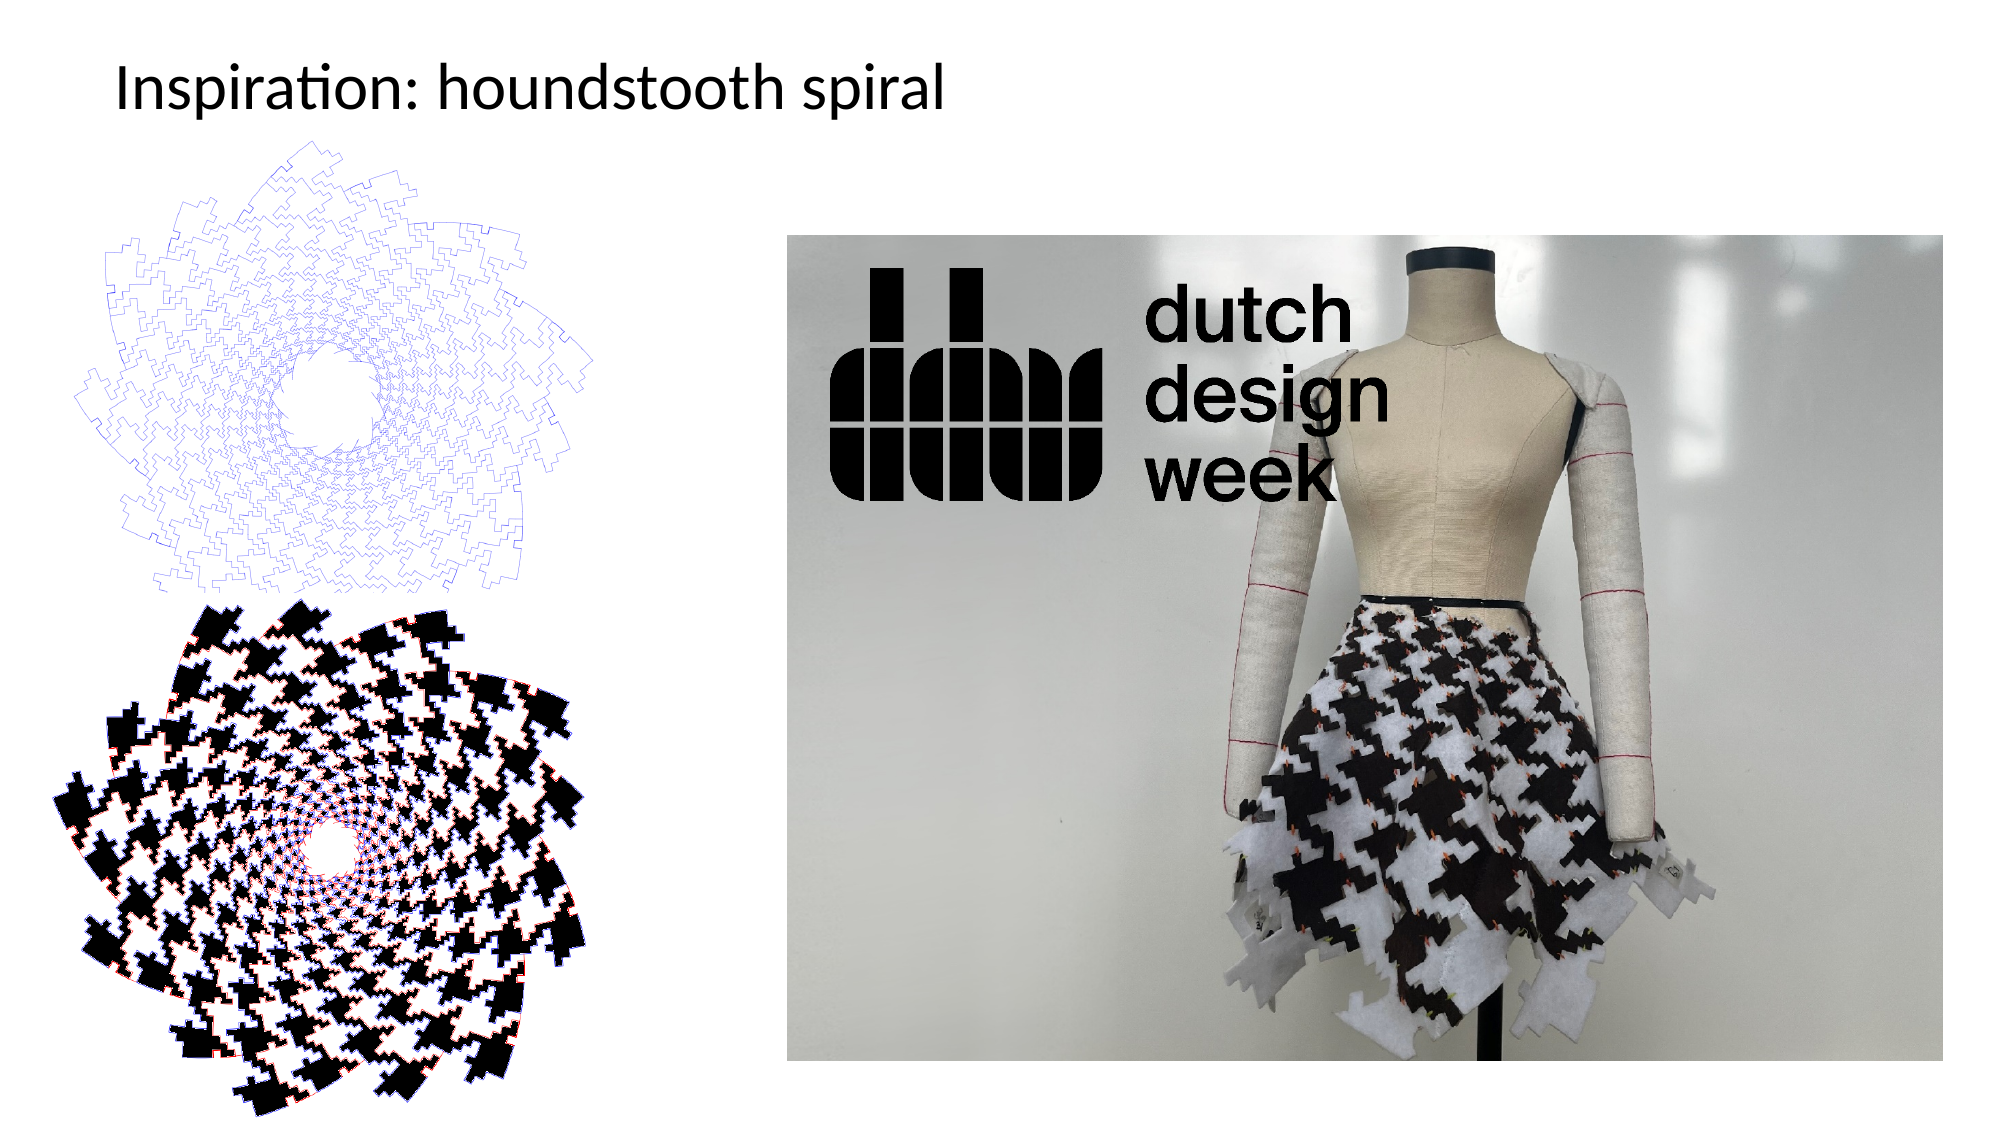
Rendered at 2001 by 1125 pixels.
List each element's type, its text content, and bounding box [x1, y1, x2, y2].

picture [787, 235, 1943, 1061]
text_box Inspiration: houndstooth spiral [100, 35, 1417, 187]
picture [44, 134, 620, 1125]
